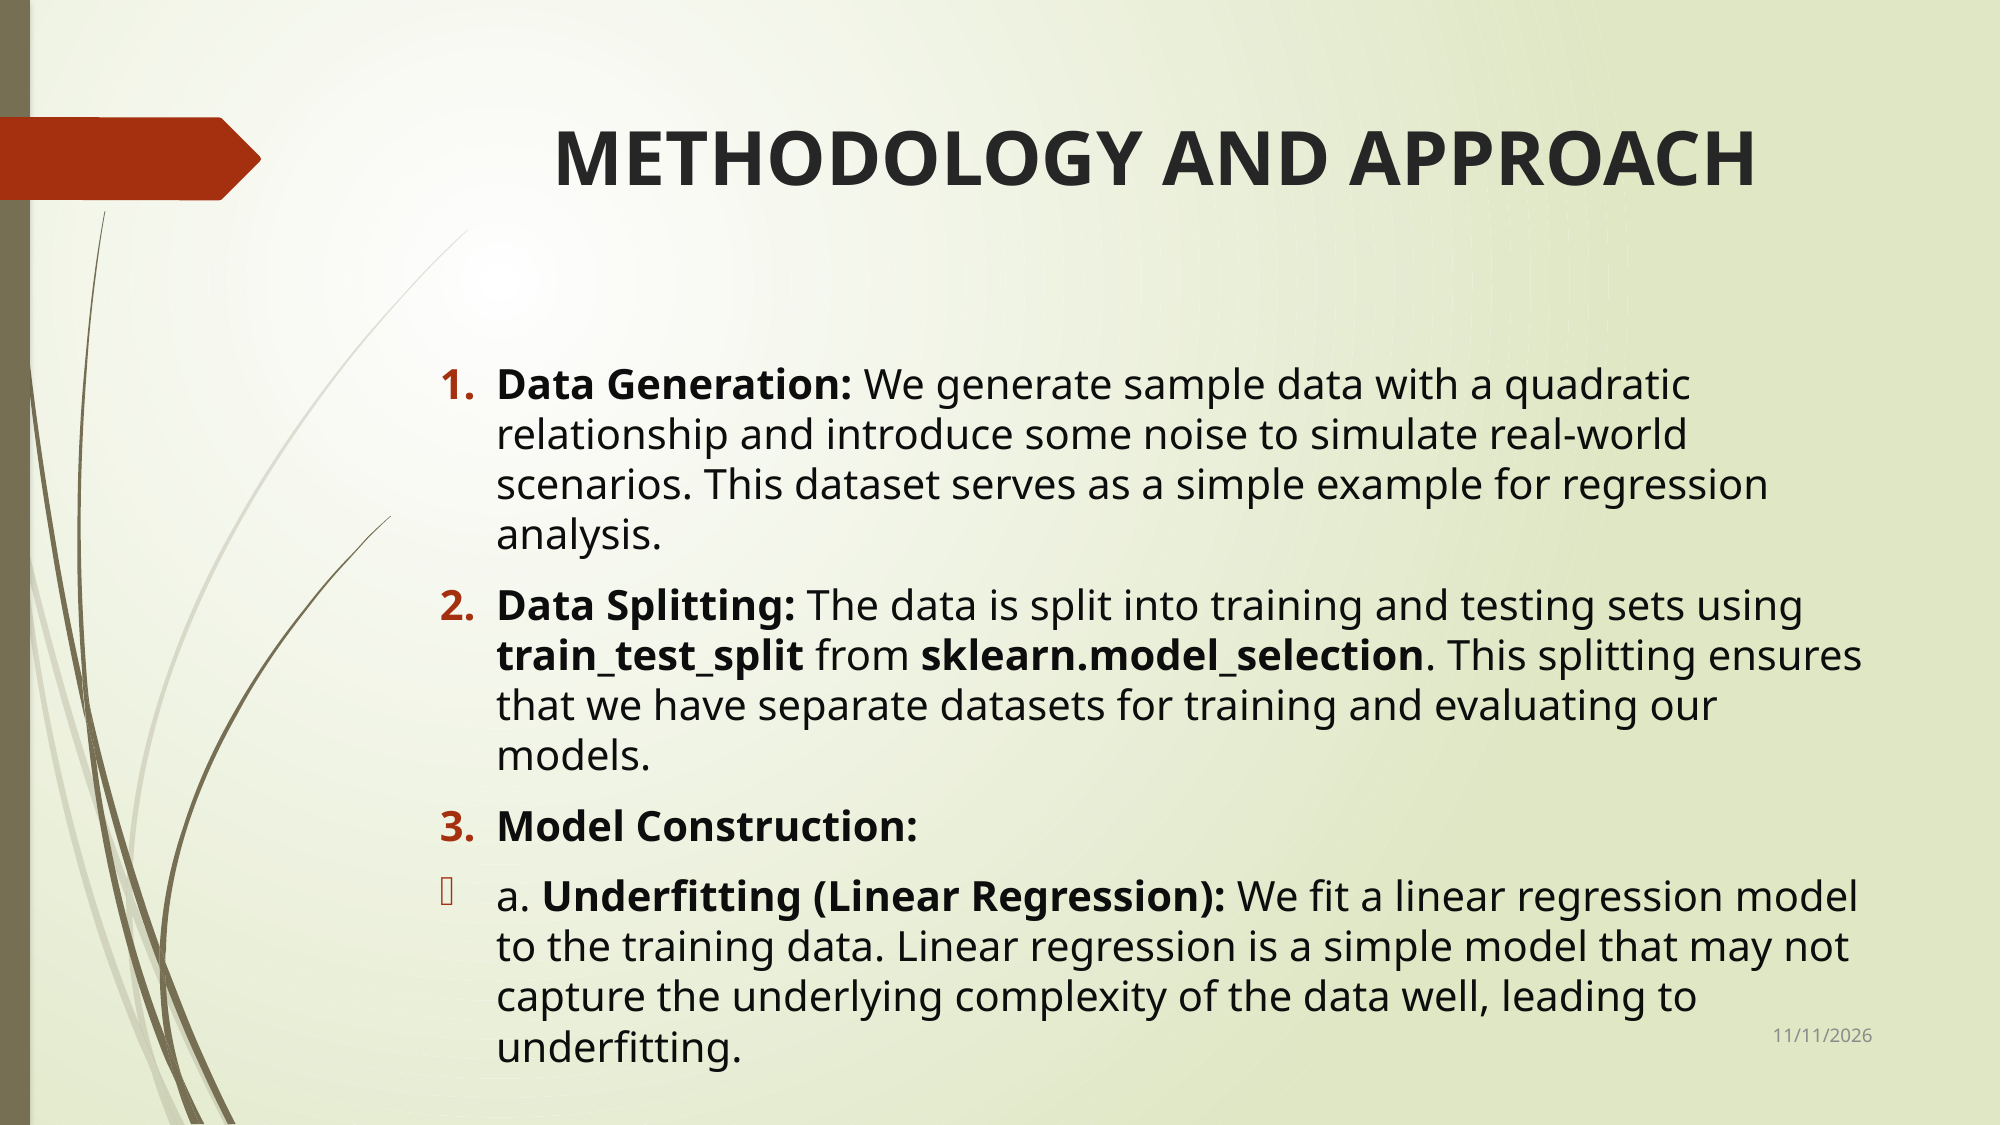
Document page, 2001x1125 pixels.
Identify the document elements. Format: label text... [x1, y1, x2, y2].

list Data Generation: We generate sample data with a quadratic relationship and introduce some noise to simulate real-world scenarios. This dataset serves as a simple example for regression analysis. Data Splitting: The data is split into training and testing sets using train_test_split from sklearn.model_selection. This splitting ensures that we have separate datasets for training and evaluating our models. Model Construction: a. Underfitting (Linear Regression): We fit a linear regression model to the training data. Linear regression is a simple model that may not capture the underlying complexity of the data well, leading to underfitting. [424, 350, 1888, 970]
title METHODOLOGY AND APPROACH [425, 102, 1888, 313]
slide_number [1699, 1005, 1888, 1067]
